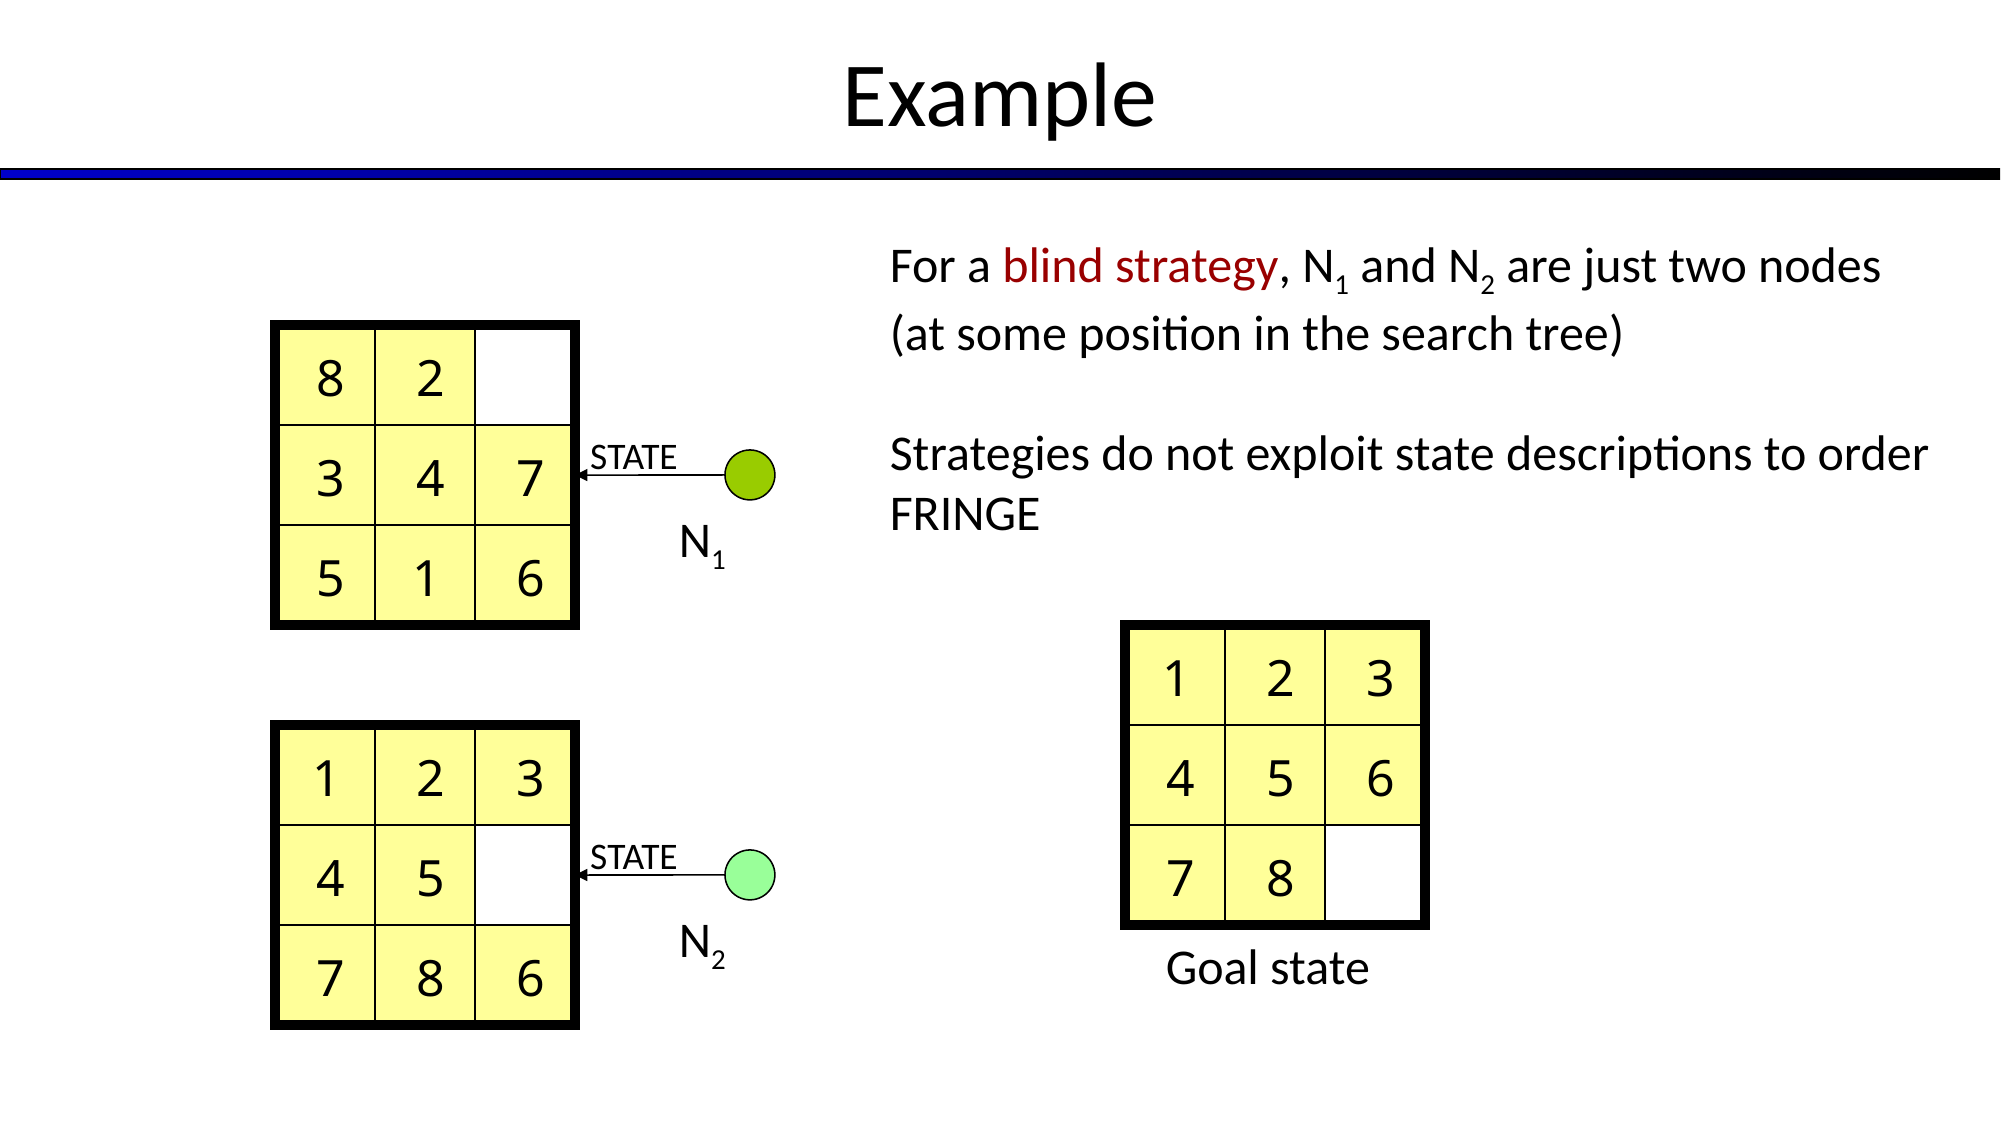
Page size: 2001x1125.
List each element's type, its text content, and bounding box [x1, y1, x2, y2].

text_box Example [0, 0, 2000, 184]
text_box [274, 324, 1426, 1026]
text_box For a blind strategy, N1 and N2 are just two nodes (at some position in the search tree) Strategies do not exploit state descriptions to order FRINGE [874, 224, 1950, 548]
